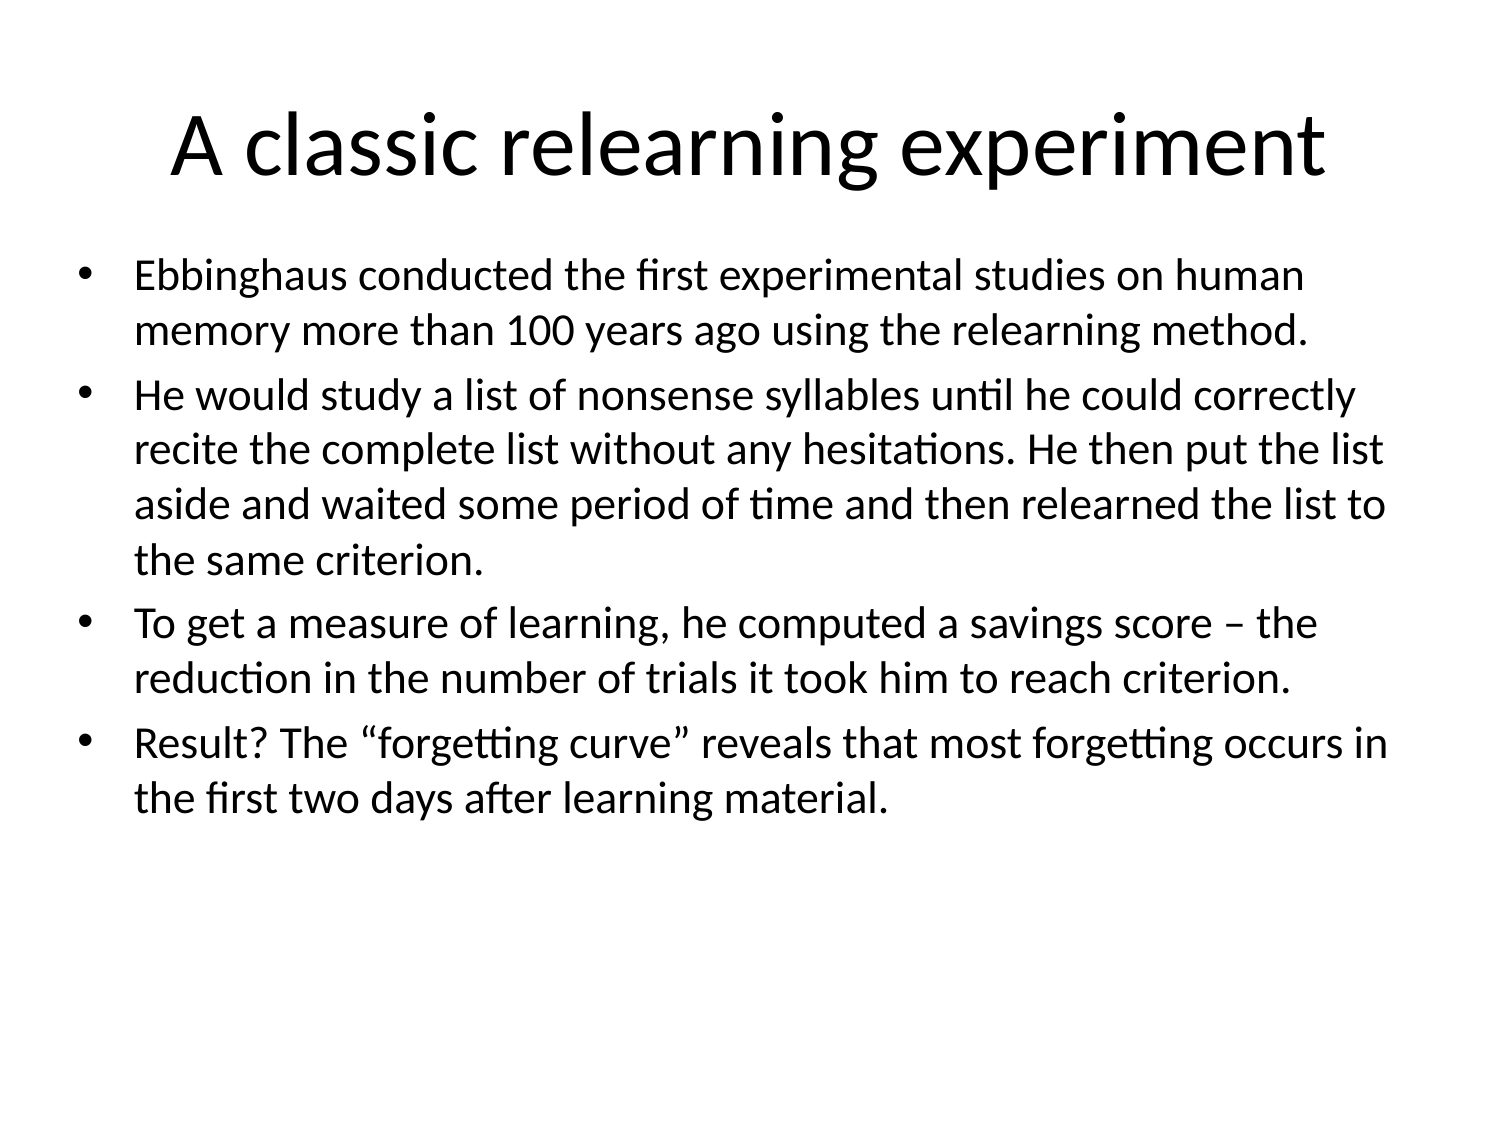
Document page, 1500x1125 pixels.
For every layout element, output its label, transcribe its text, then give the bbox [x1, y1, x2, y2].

list Ebbinghaus conducted the first experimental studies on human memory more than 100 years ago using the relearning method. He would study a list of nonsense syllables until he could correctly recite the complete list without any hesitations. He then put the list aside and waited some period of time and then relearned the list to the same criterion. To get a measure of learning, he computed a savings score – the reduction in the number of trials it took him to reach criterion. Result? The “forgetting curve” reveals that most forgetting occurs in the first two days after learning material. [62, 237, 1438, 1081]
title A classic relearning experiment [75, 45, 1425, 233]
